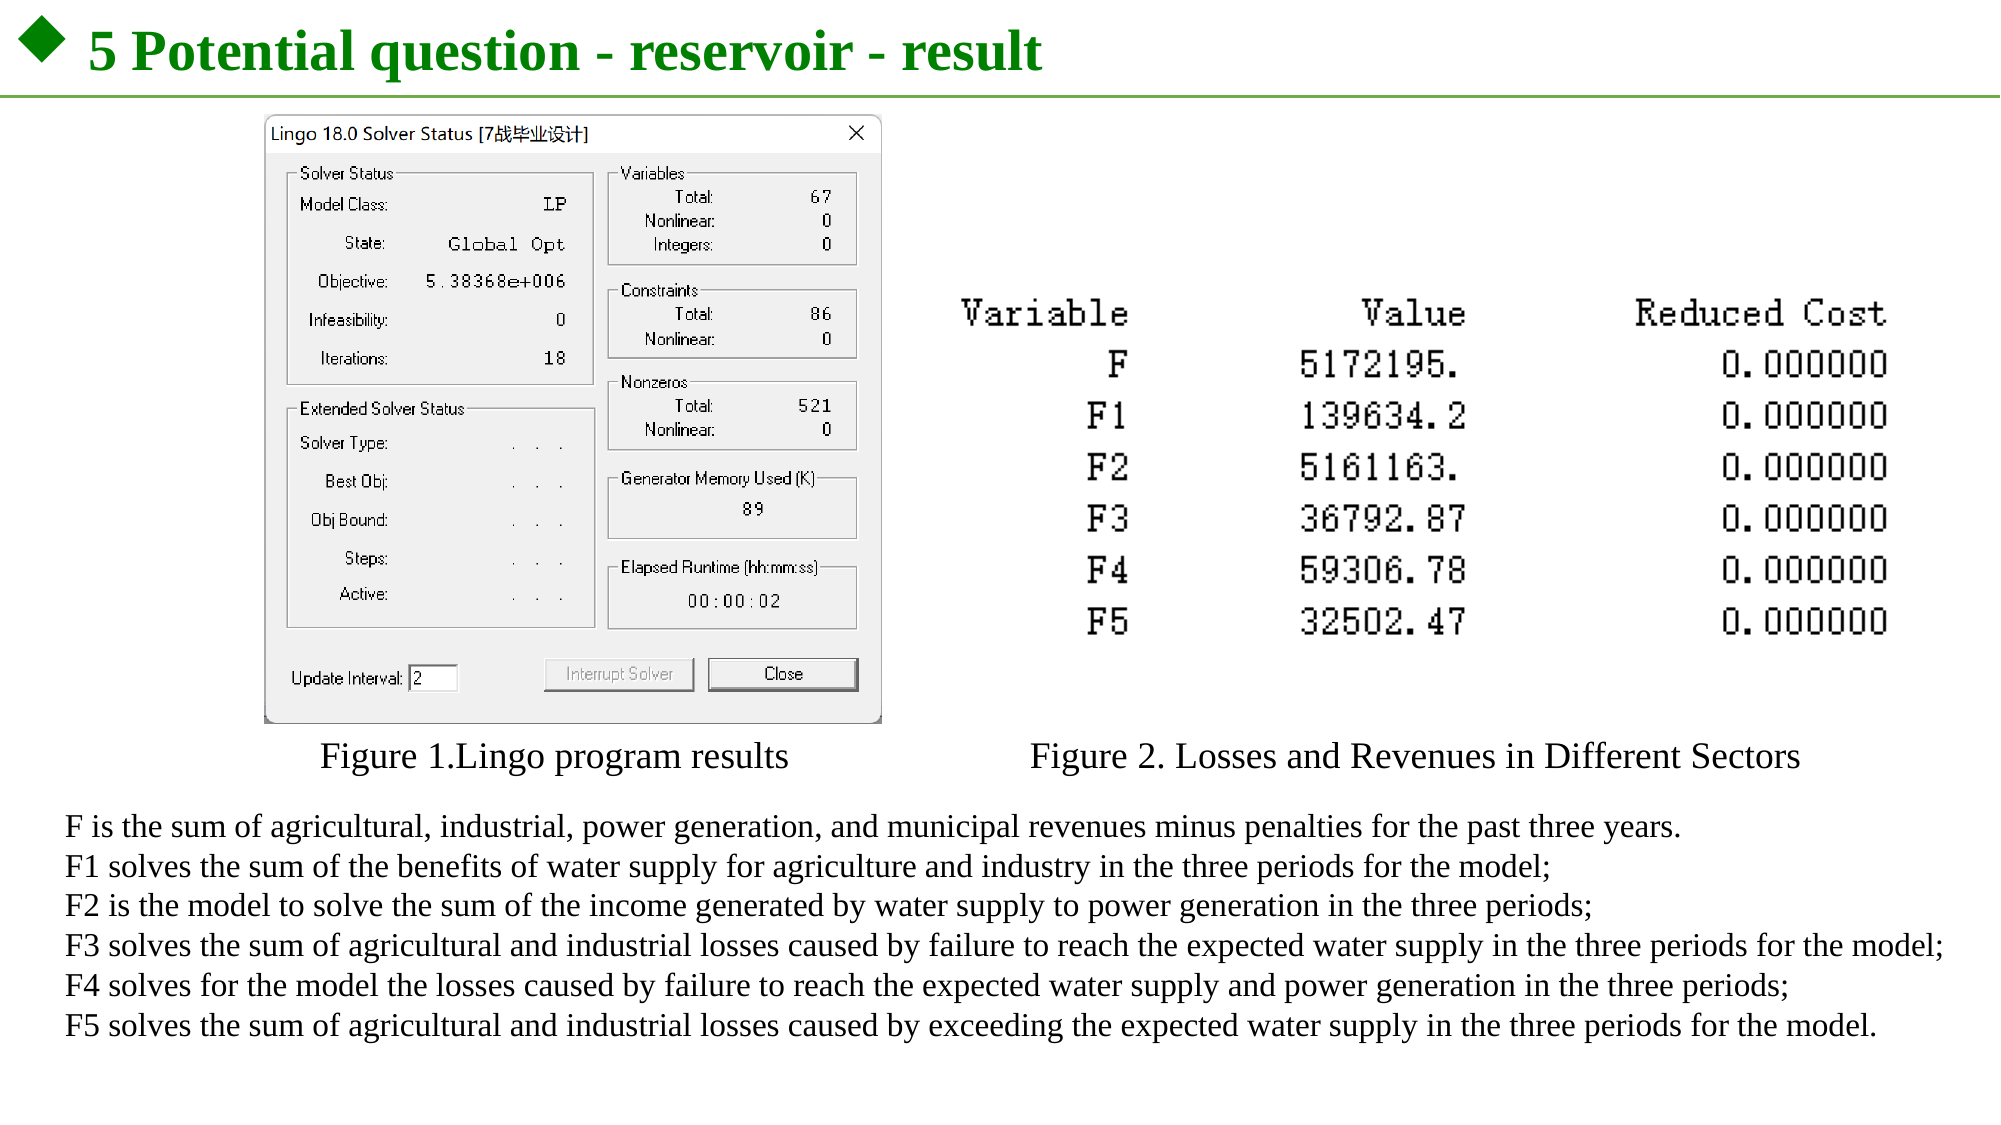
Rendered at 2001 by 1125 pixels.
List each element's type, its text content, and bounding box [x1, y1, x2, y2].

picture [939, 264, 1936, 653]
text_box Figure 2. Losses and Revenues in Different Sectors [1015, 723, 1860, 784]
text_box 5 Potential question - reservoir - result [0, 4, 1176, 90]
picture [264, 114, 882, 724]
text_box F is the sum of agricultural, industrial, power generation, and municipal revenues minus penalties for the past three years. F1 solves the sum of the benefits of water supply for agriculture and industry in the three periods for the model; F2 is the model to solve the sum of the income generated by water supply to power generation in the three periods; F3 solves the sum of agricultural and industrial losses caused by failure to reach the expected water supply in the three periods for the model; F4 solves for the model the losses caused by failure to reach the expected water supply and power generation in the three periods; F5 solves the sum of agricultural and industrial losses caused by exceeding the expected water supply in the three periods for the model. [49, 796, 1981, 1051]
text_box Figure 1.Lingo program results [304, 724, 869, 784]
